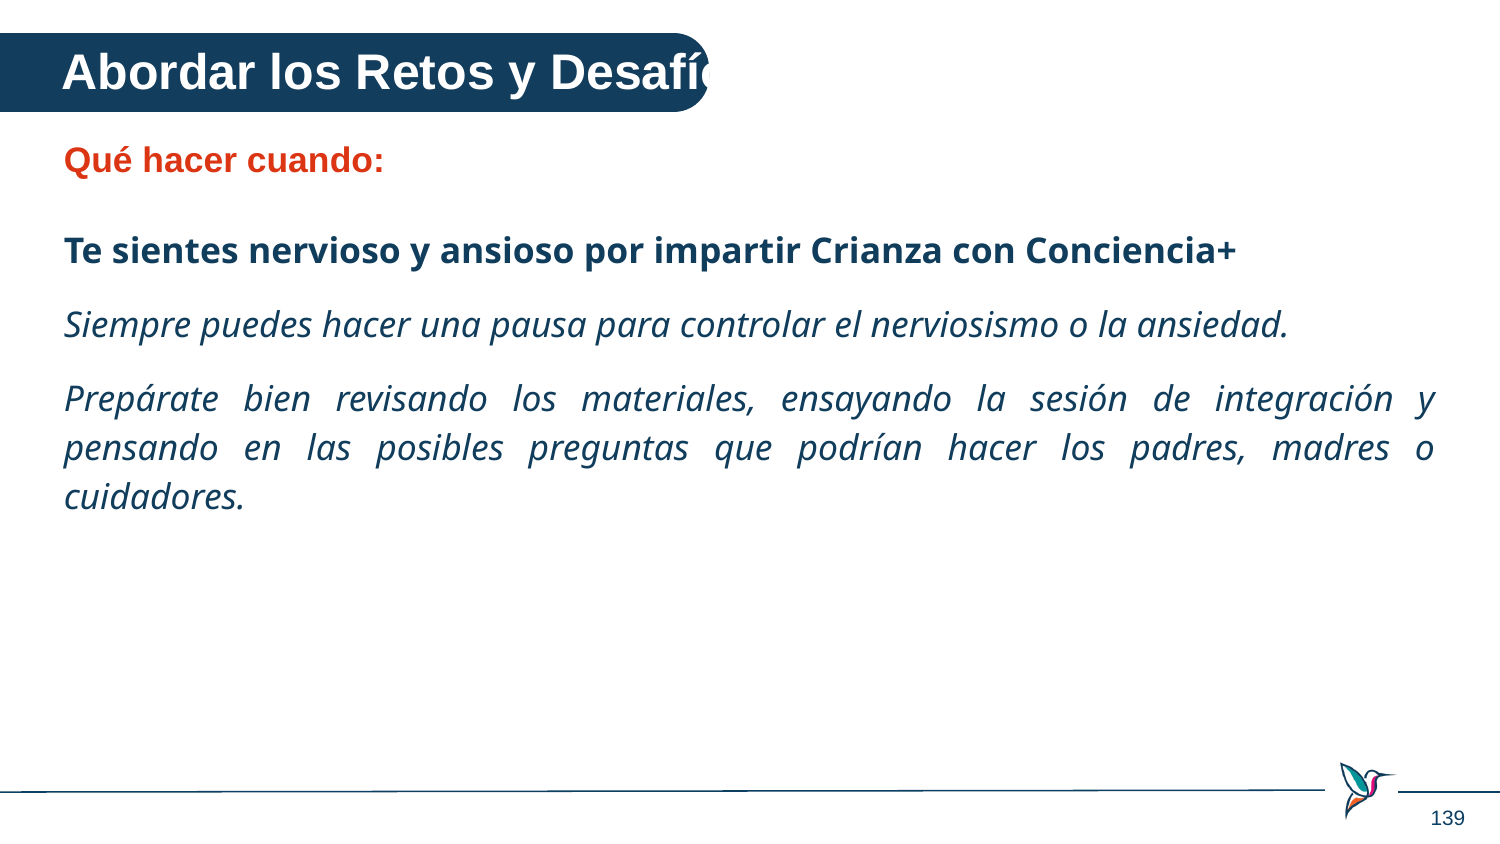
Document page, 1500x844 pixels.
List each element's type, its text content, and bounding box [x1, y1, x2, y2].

text_box [0, 33, 691, 112]
text_box Qué hacer cuando: Te sientes nervioso y ansioso por impartir Crianza con Conciencia+ Siempre puedes hacer una pausa para controlar el nerviosismo o la ansiedad. Prepárate bien revisando los materiales, ensayando la sesión de integración y pensando en las posibles preguntas que podrían hacer los padres, madres o cuidadores. [48, 129, 1452, 598]
picture [1338, 759, 1398, 823]
text_box Abordar los Retos y Desafíos [46, 32, 1135, 108]
